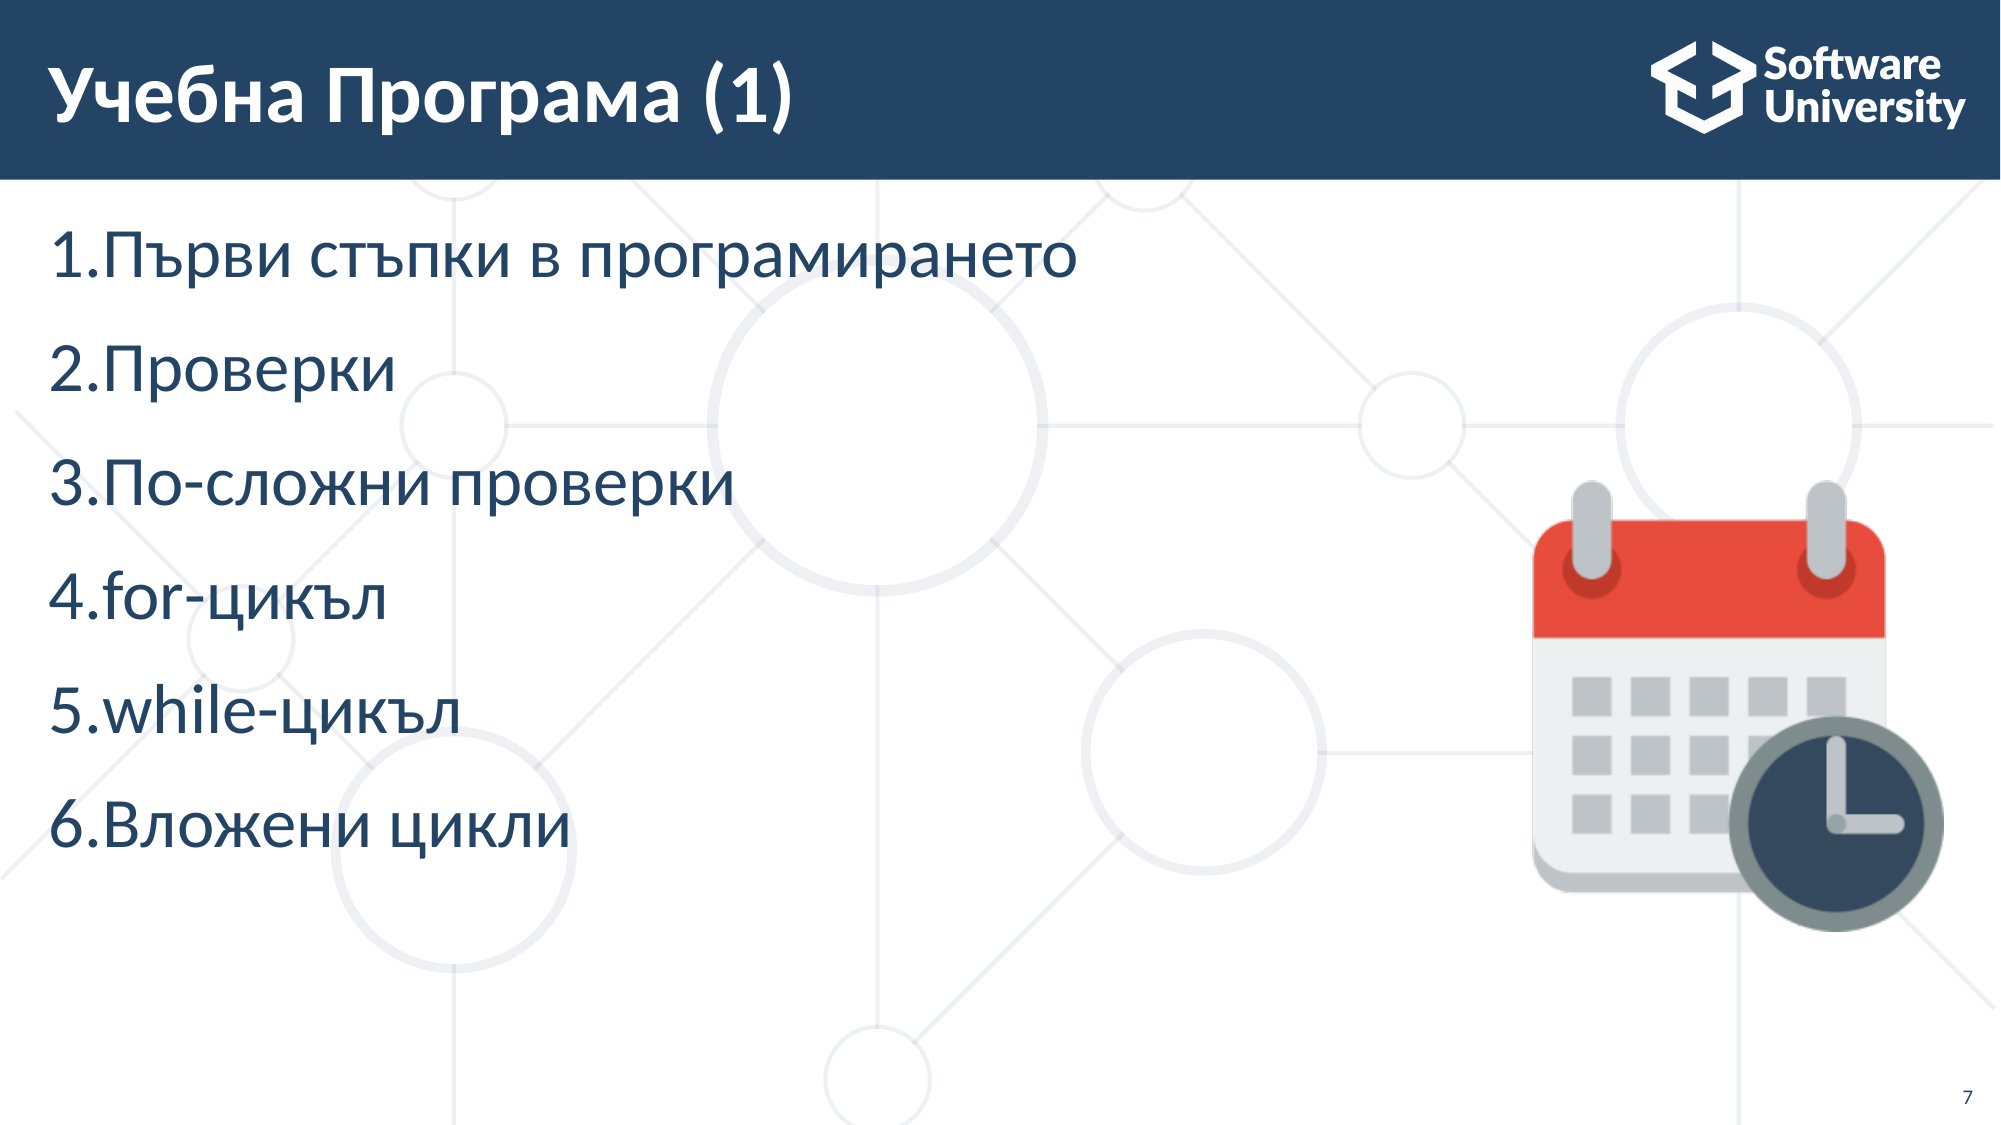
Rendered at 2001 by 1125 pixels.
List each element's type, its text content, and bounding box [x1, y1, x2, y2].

picture [1651, 41, 1966, 134]
title Учебна Програма (1) [31, 16, 1625, 162]
slide_number 7 [1927, 1067, 1989, 1117]
list Първи стъпки в програмирането Проверки По-сложни проверки for-цикъл while-цикъл Вложени цикли [31, 196, 1970, 1104]
picture [1474, 462, 1944, 932]
